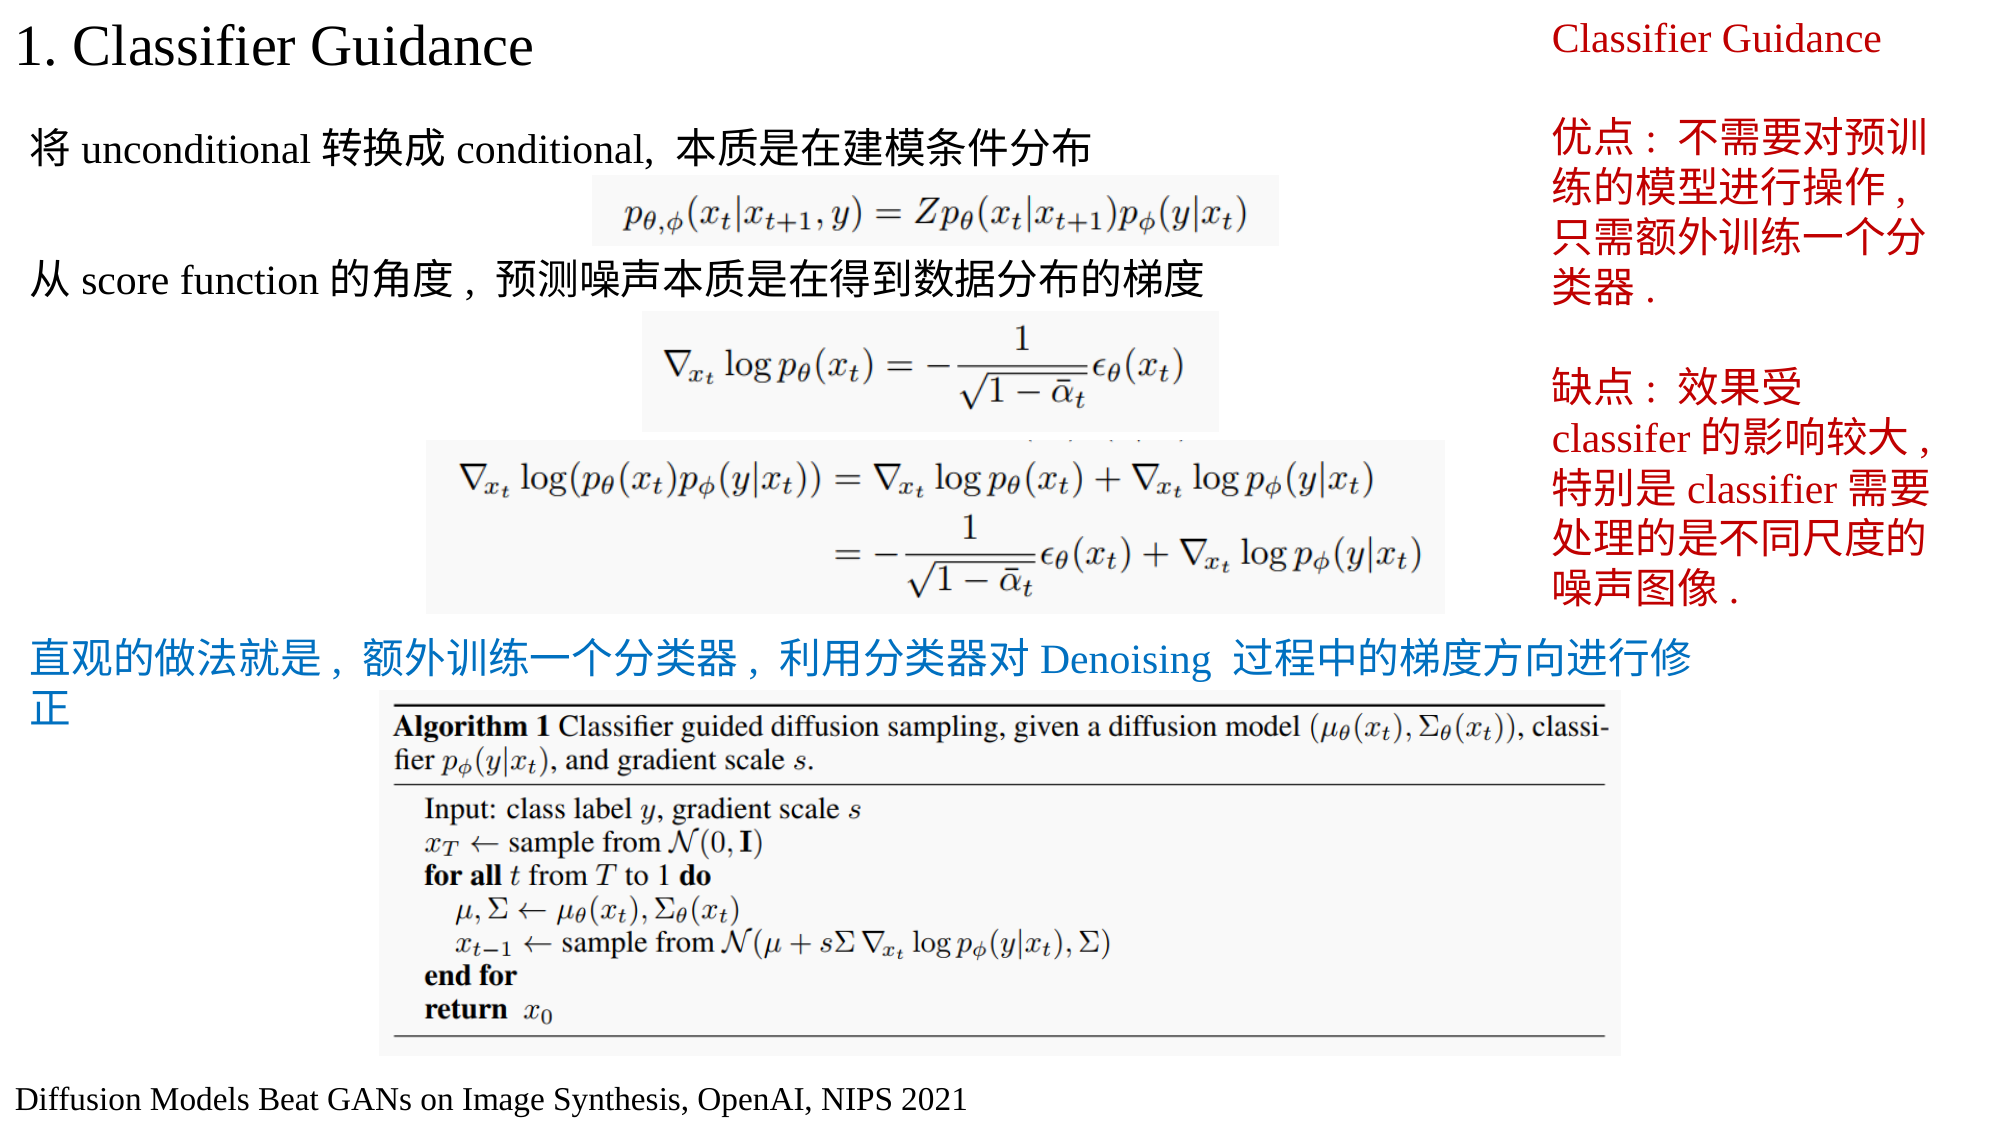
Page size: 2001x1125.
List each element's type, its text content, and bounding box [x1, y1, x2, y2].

text_box 将unconditional转换成conditional, 本质是在建模条件分布 [14, 114, 1299, 180]
text_box 直观的做法就是, 额外训练一个分类器, 利用分类器对Denoising 过程中的梯度方向进行修正 [14, 624, 1724, 740]
picture [379, 690, 1621, 1056]
text_box 从score function的角度, 预测噪声本质是在得到数据分布的梯度 [14, 245, 1299, 311]
picture [592, 175, 1279, 246]
text_box Classifier Guidance 优点: 不需要对预训练的模型进行操作, 只需额外训练一个分类器. 缺点: 效果受classifer的影响较大, 特别是classifier需要处理的是不同尺度的噪声图像. [1537, 3, 1963, 619]
picture [426, 440, 1445, 614]
text_box Diffusion Models Beat GANs on Image Synthesis, OpenAI, NIPS 2021 [0, 1069, 1871, 1125]
picture [642, 311, 1219, 432]
text_box 1. Classifier Guidance [0, 0, 1285, 85]
